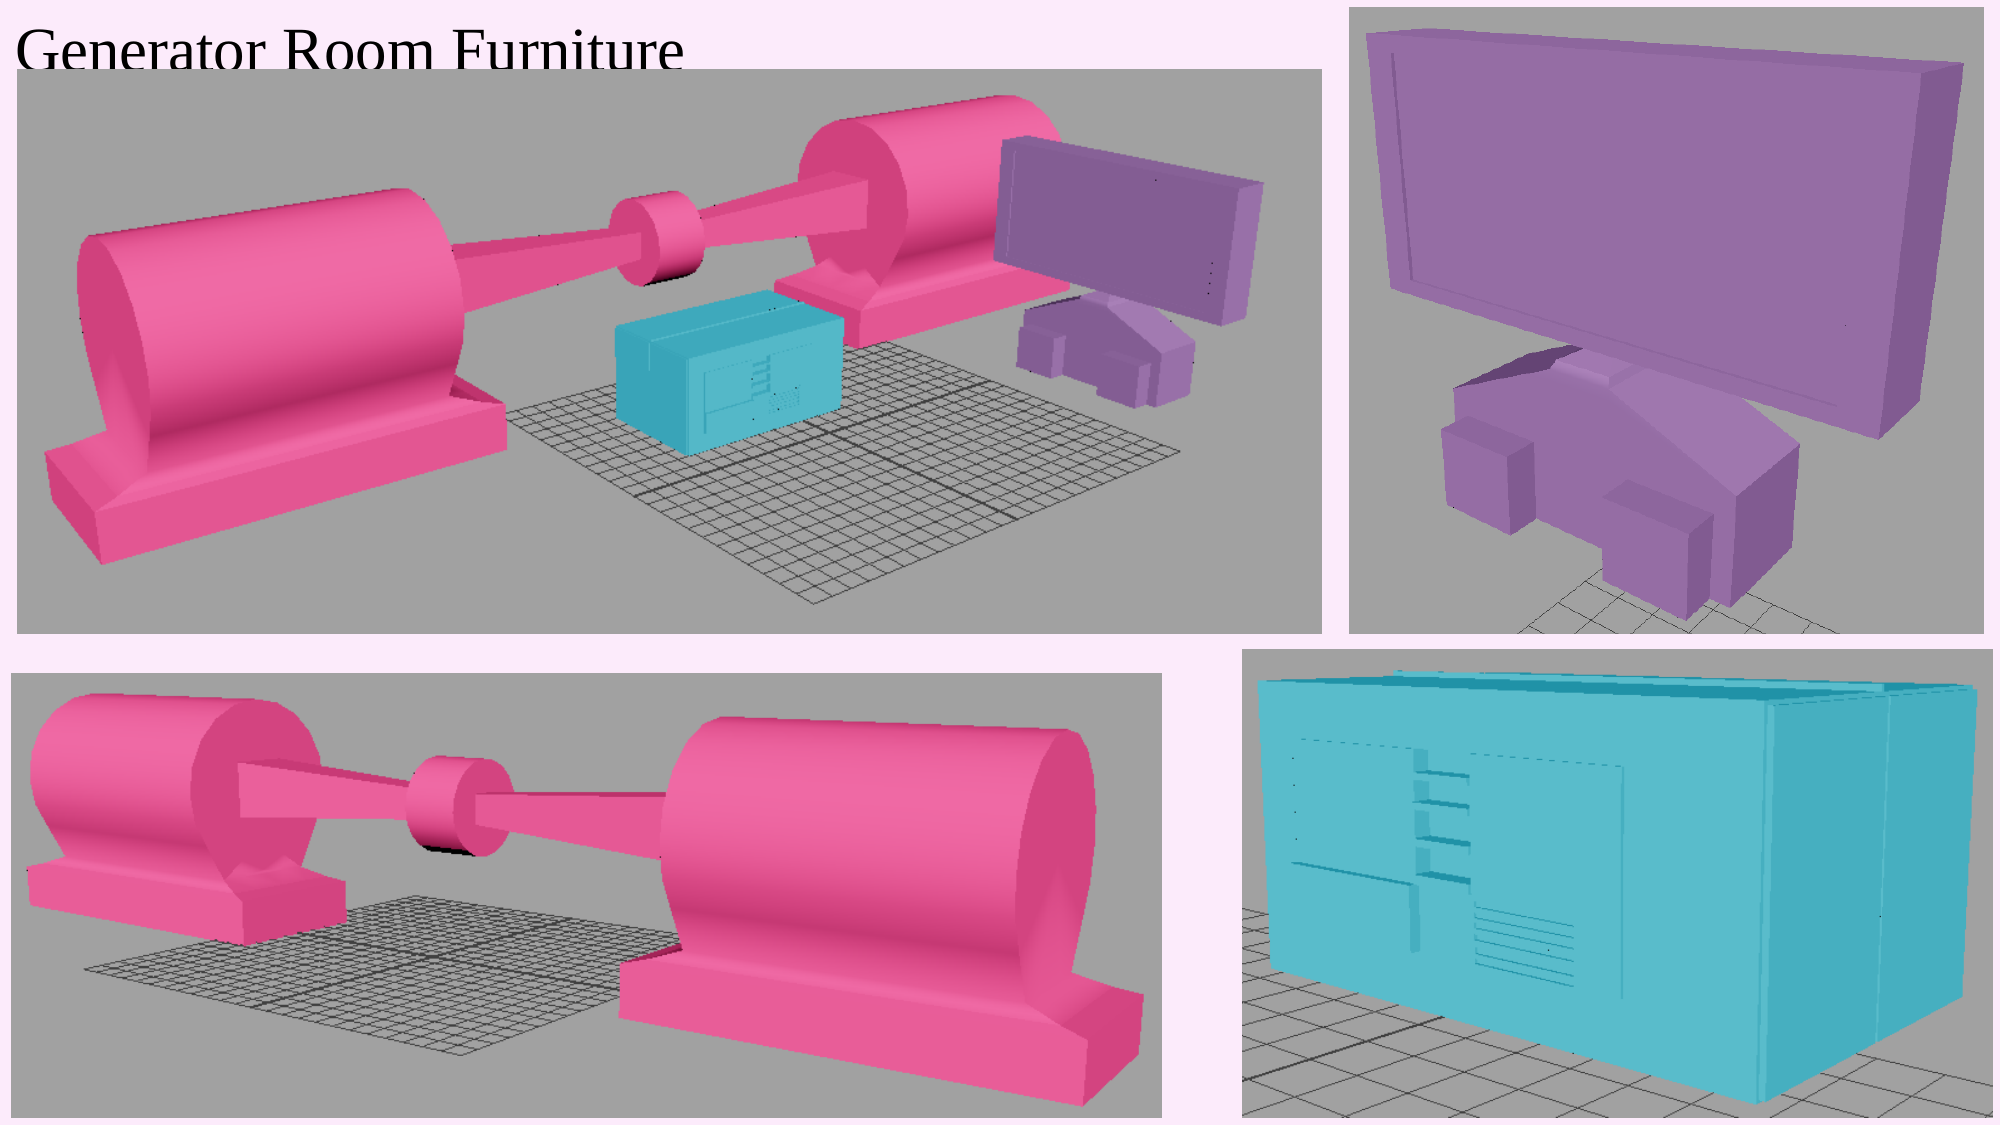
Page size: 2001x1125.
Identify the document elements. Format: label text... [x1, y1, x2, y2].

picture [1242, 649, 1993, 1118]
picture [11, 673, 1162, 1118]
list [1349, 7, 1984, 634]
text_box Generator Room Furniture [0, 0, 1102, 92]
picture [17, 69, 1322, 634]
